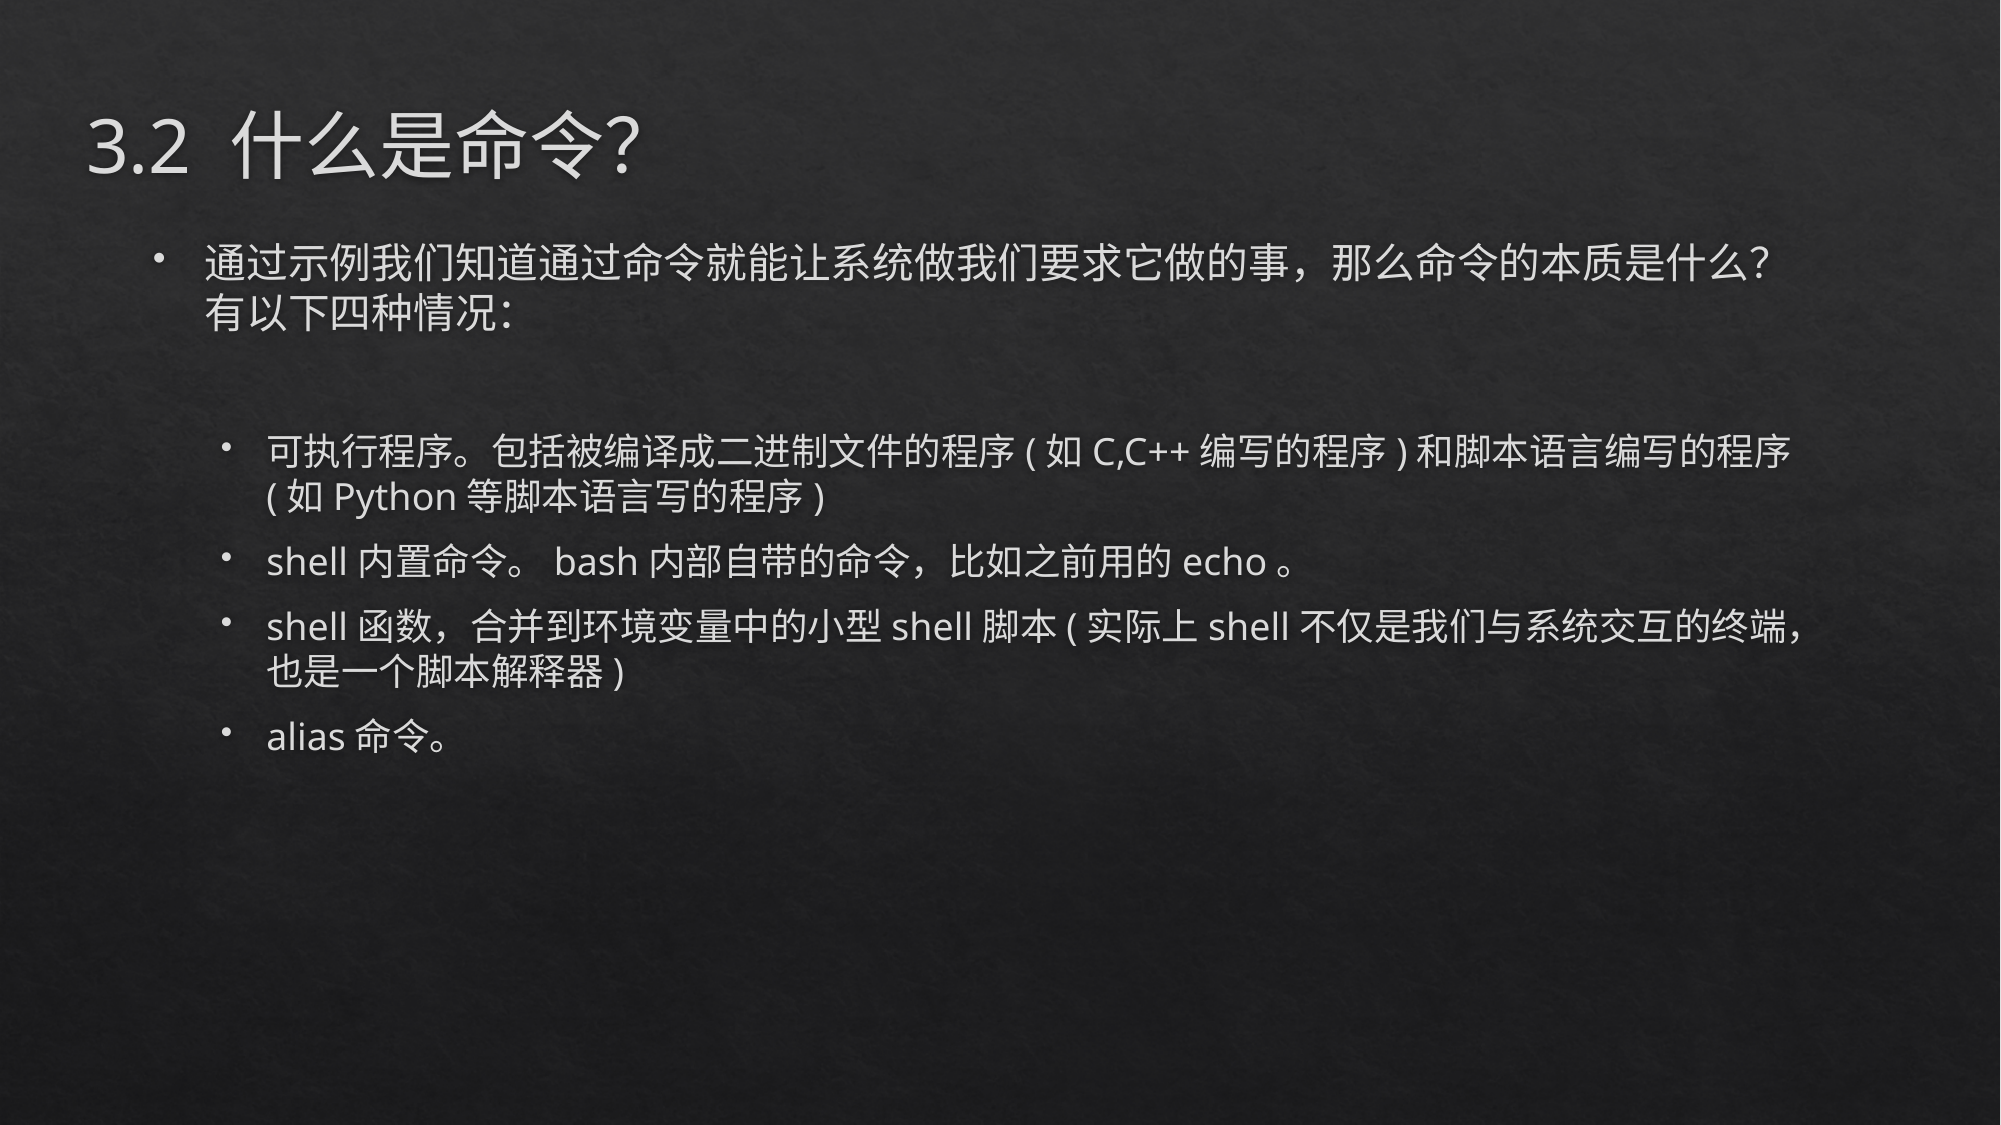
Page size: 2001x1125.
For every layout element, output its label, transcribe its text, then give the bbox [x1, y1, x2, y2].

list 通过示例我们知道通过命令就能让系统做我们要求它做的事，那么命令的本质是什么？有以下四种情况： 可执行程序。包括被编译成二进制文件的程序(如C,C++编写的程序)和脚本语言编写的程序(如Python等脚本语言写的程序) shell内置命令。bash内部自带的命令，比如之前用的echo。 shell函数，合并到环境变量中的小型shell脚本(实际上shell不仅是我们与系统交互的终端，也是一个脚本解释器) alias命令。 [133, 229, 1832, 896]
title 3.2 什么是命令？ [71, 64, 1770, 224]
